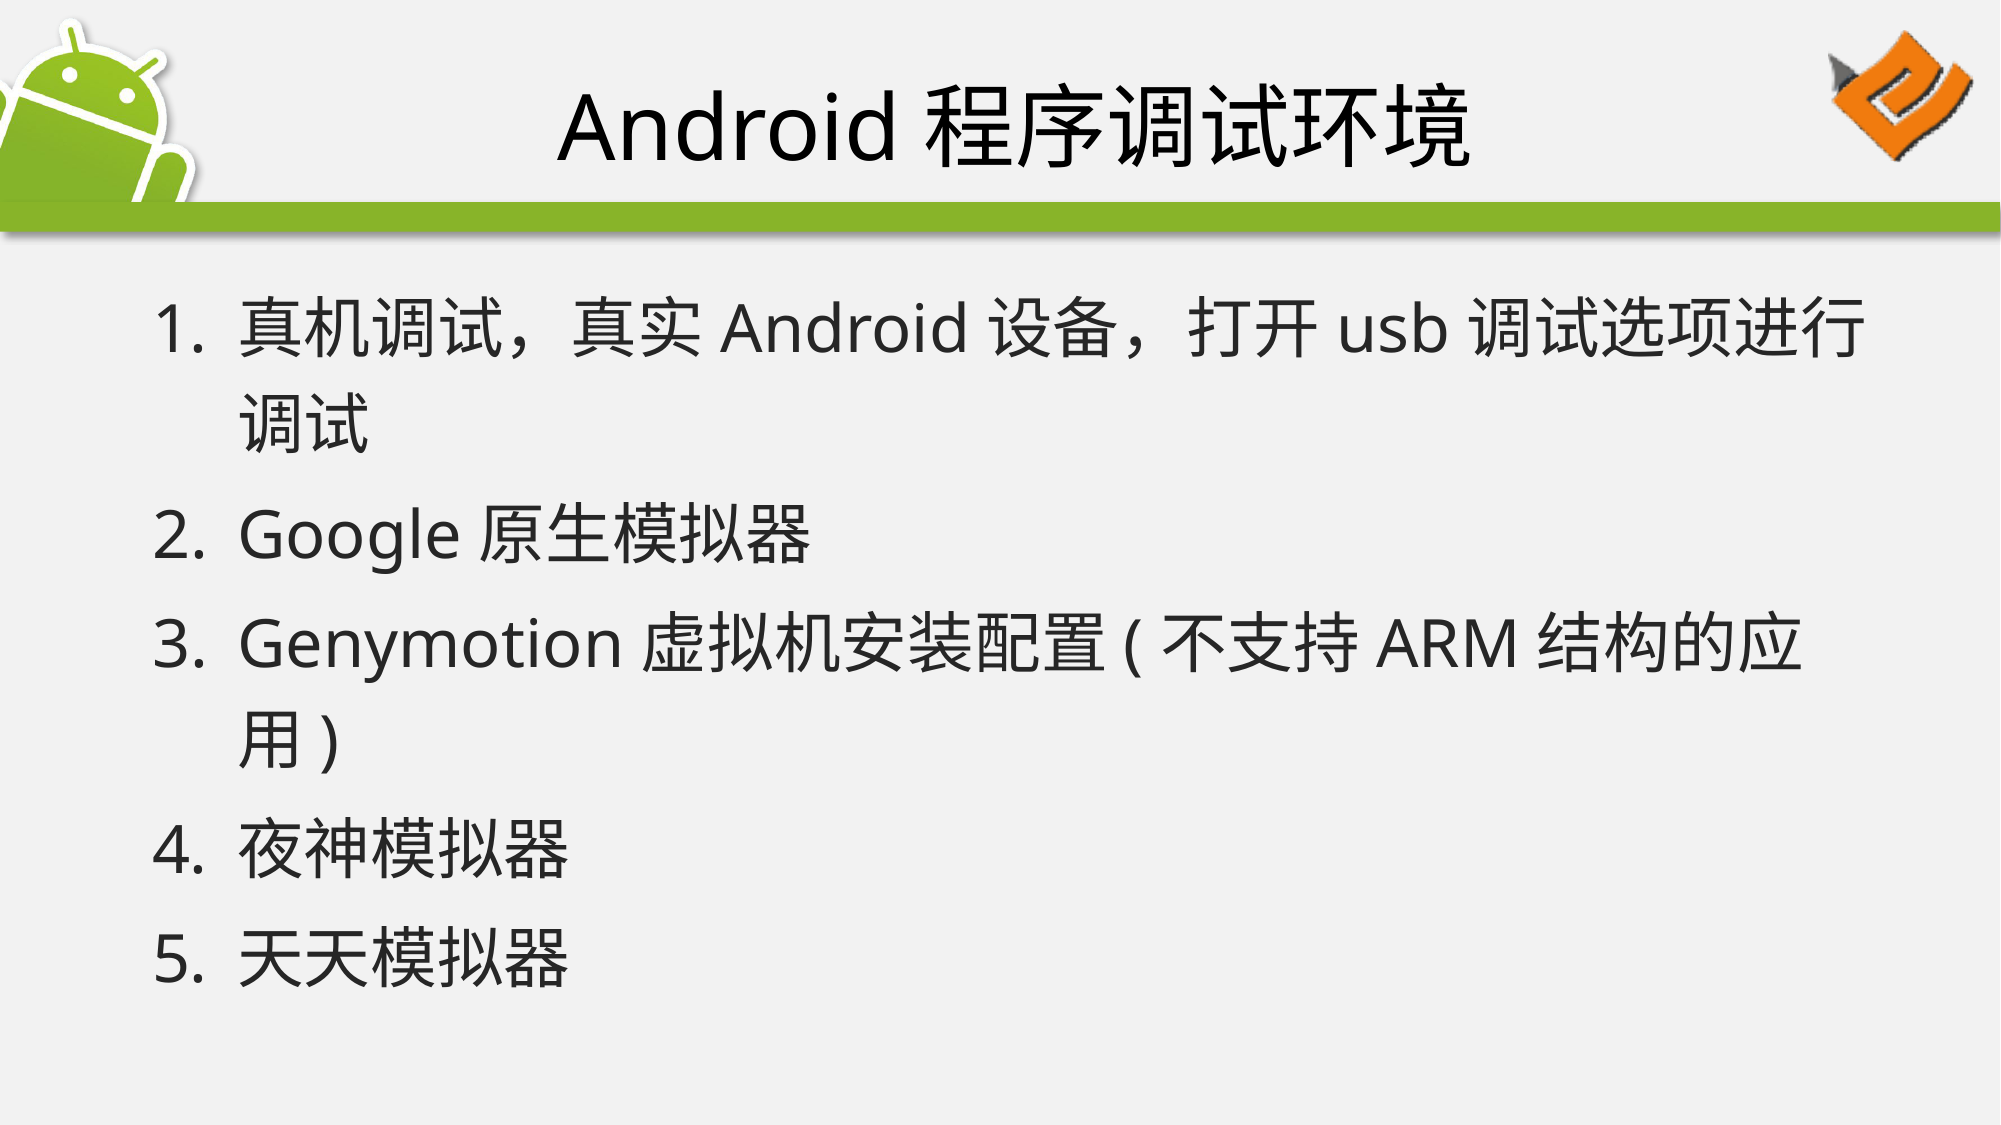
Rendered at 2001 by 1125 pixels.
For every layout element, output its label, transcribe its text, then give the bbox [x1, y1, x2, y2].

title Android程序调试环境 [208, 45, 1824, 203]
list 真机调试，真实Android设备，打开usb调试选项进行调试 Google原生模拟器 Genymotion虚拟机安装配置(不支持ARM结构的应用) 夜神模拟器 天天模拟器 [137, 262, 1900, 1005]
picture [0, 7, 209, 202]
picture [1828, 30, 1973, 161]
